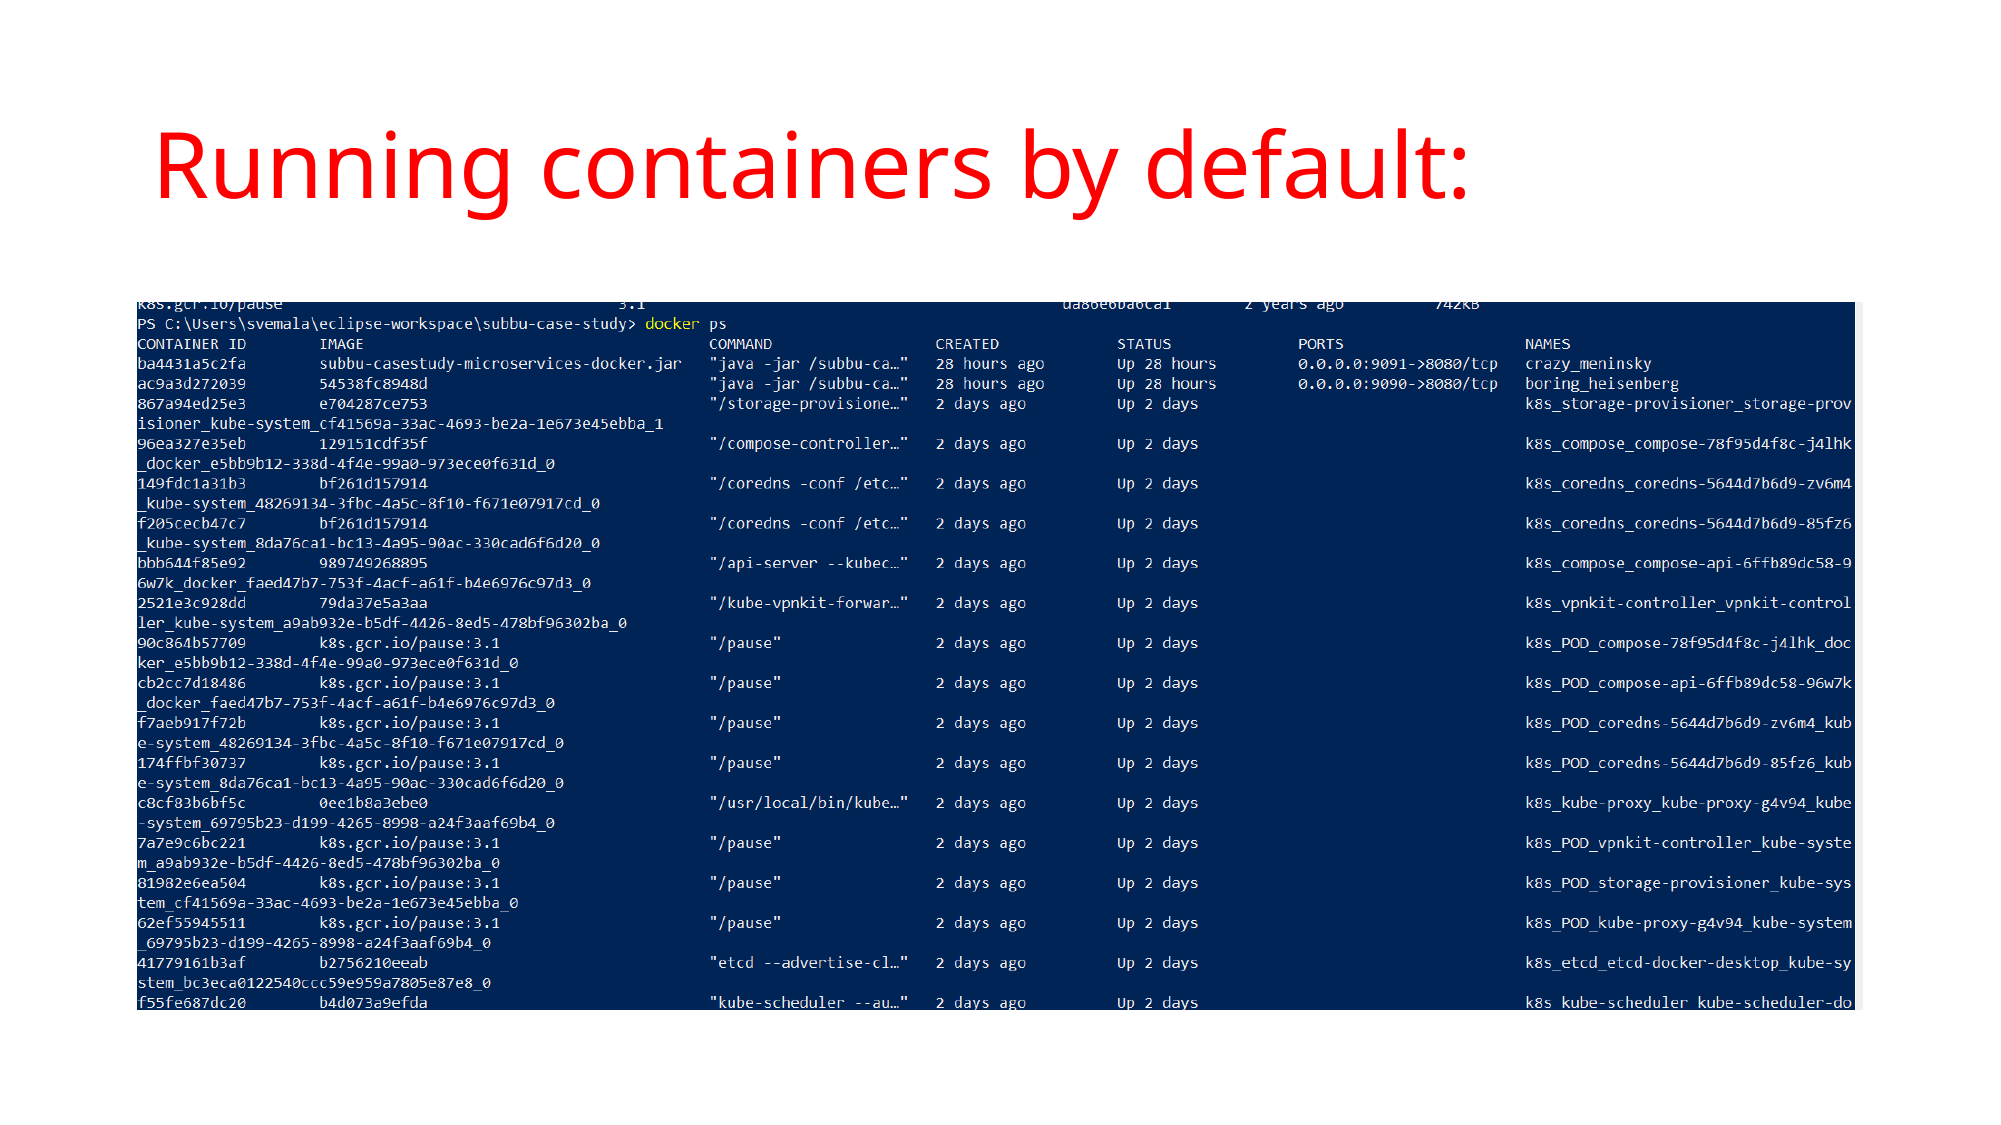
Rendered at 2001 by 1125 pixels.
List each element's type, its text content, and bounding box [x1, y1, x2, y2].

title Running containers by default: [137, 59, 1863, 278]
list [137, 302, 1863, 1010]
